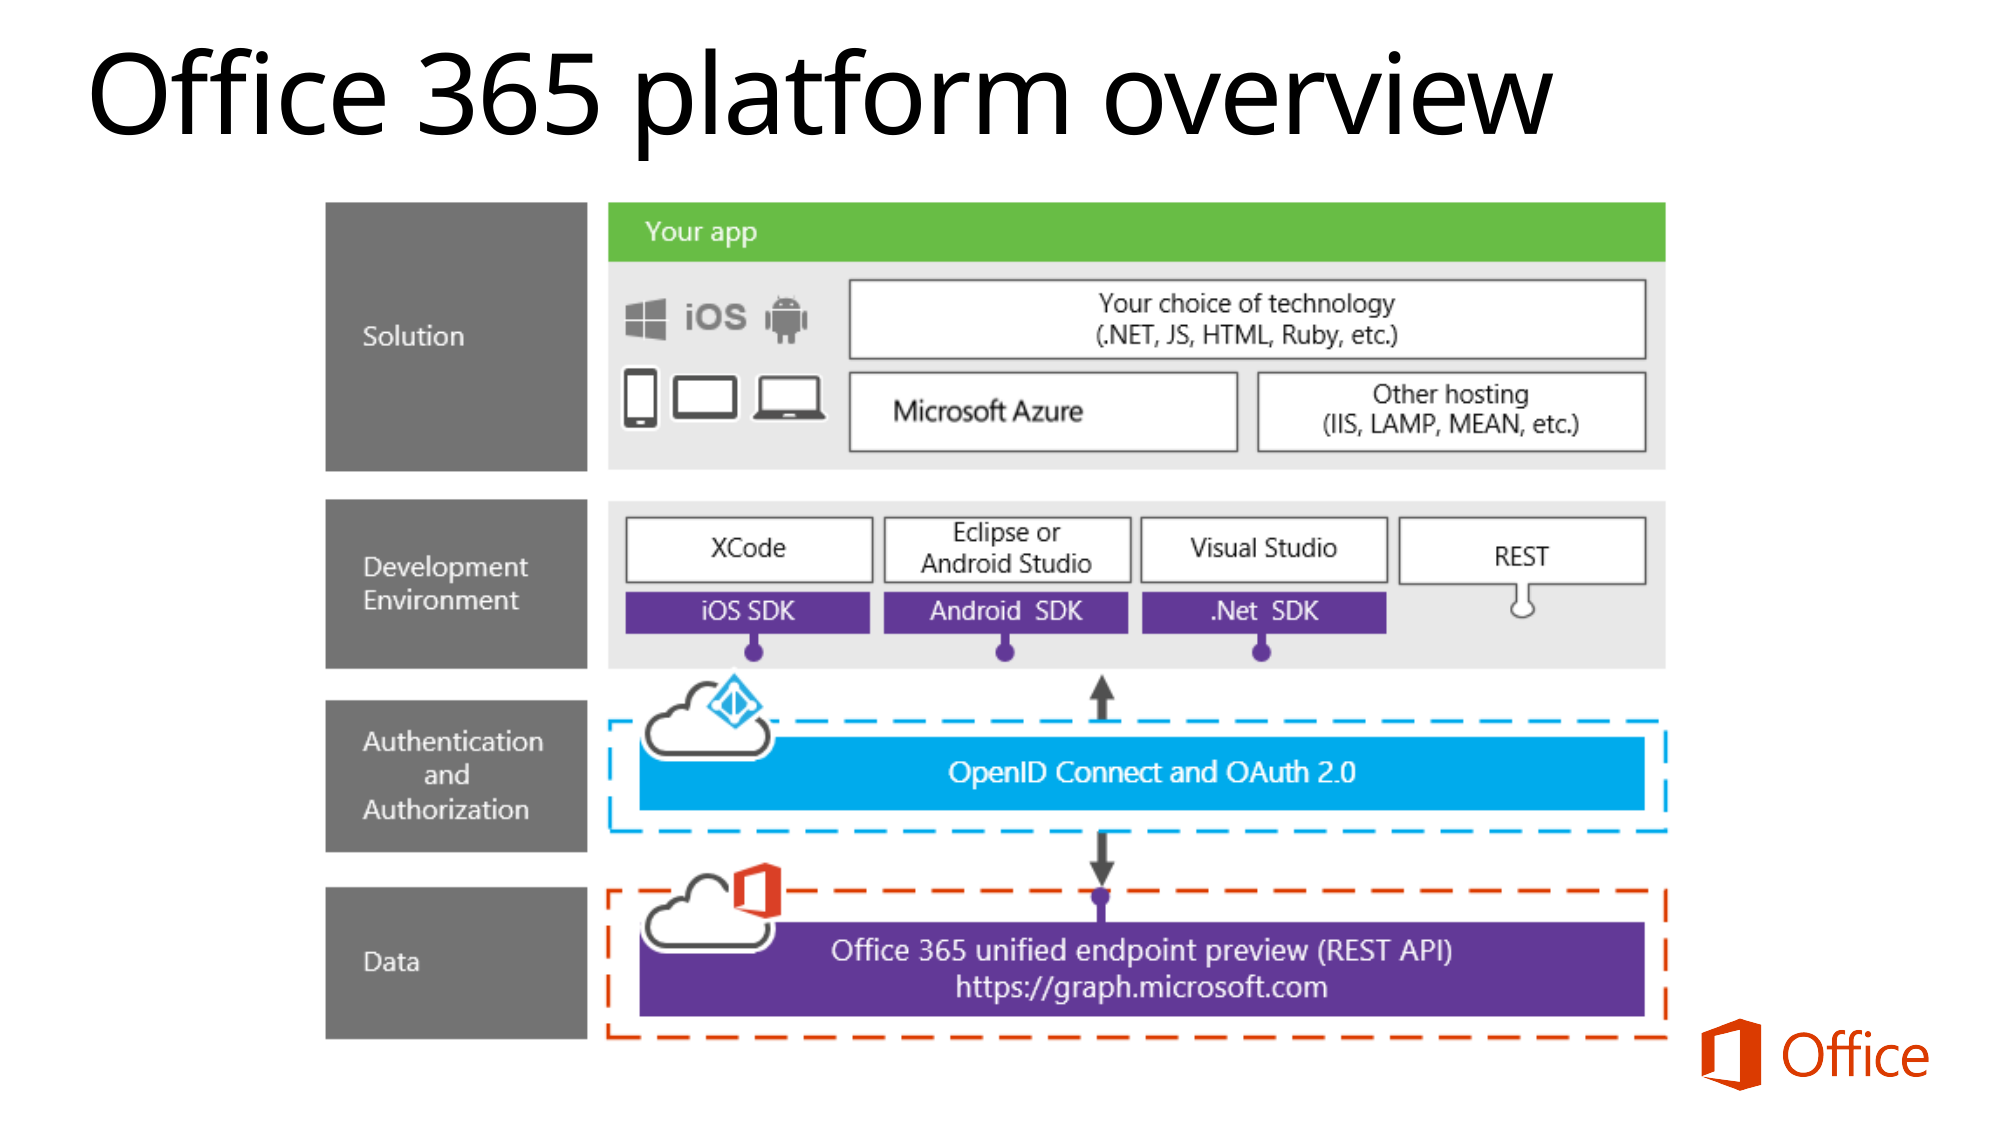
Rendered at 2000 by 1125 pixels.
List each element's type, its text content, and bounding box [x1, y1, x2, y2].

title Office 365 platform overview [85, 37, 1914, 161]
picture [319, 194, 1960, 1122]
